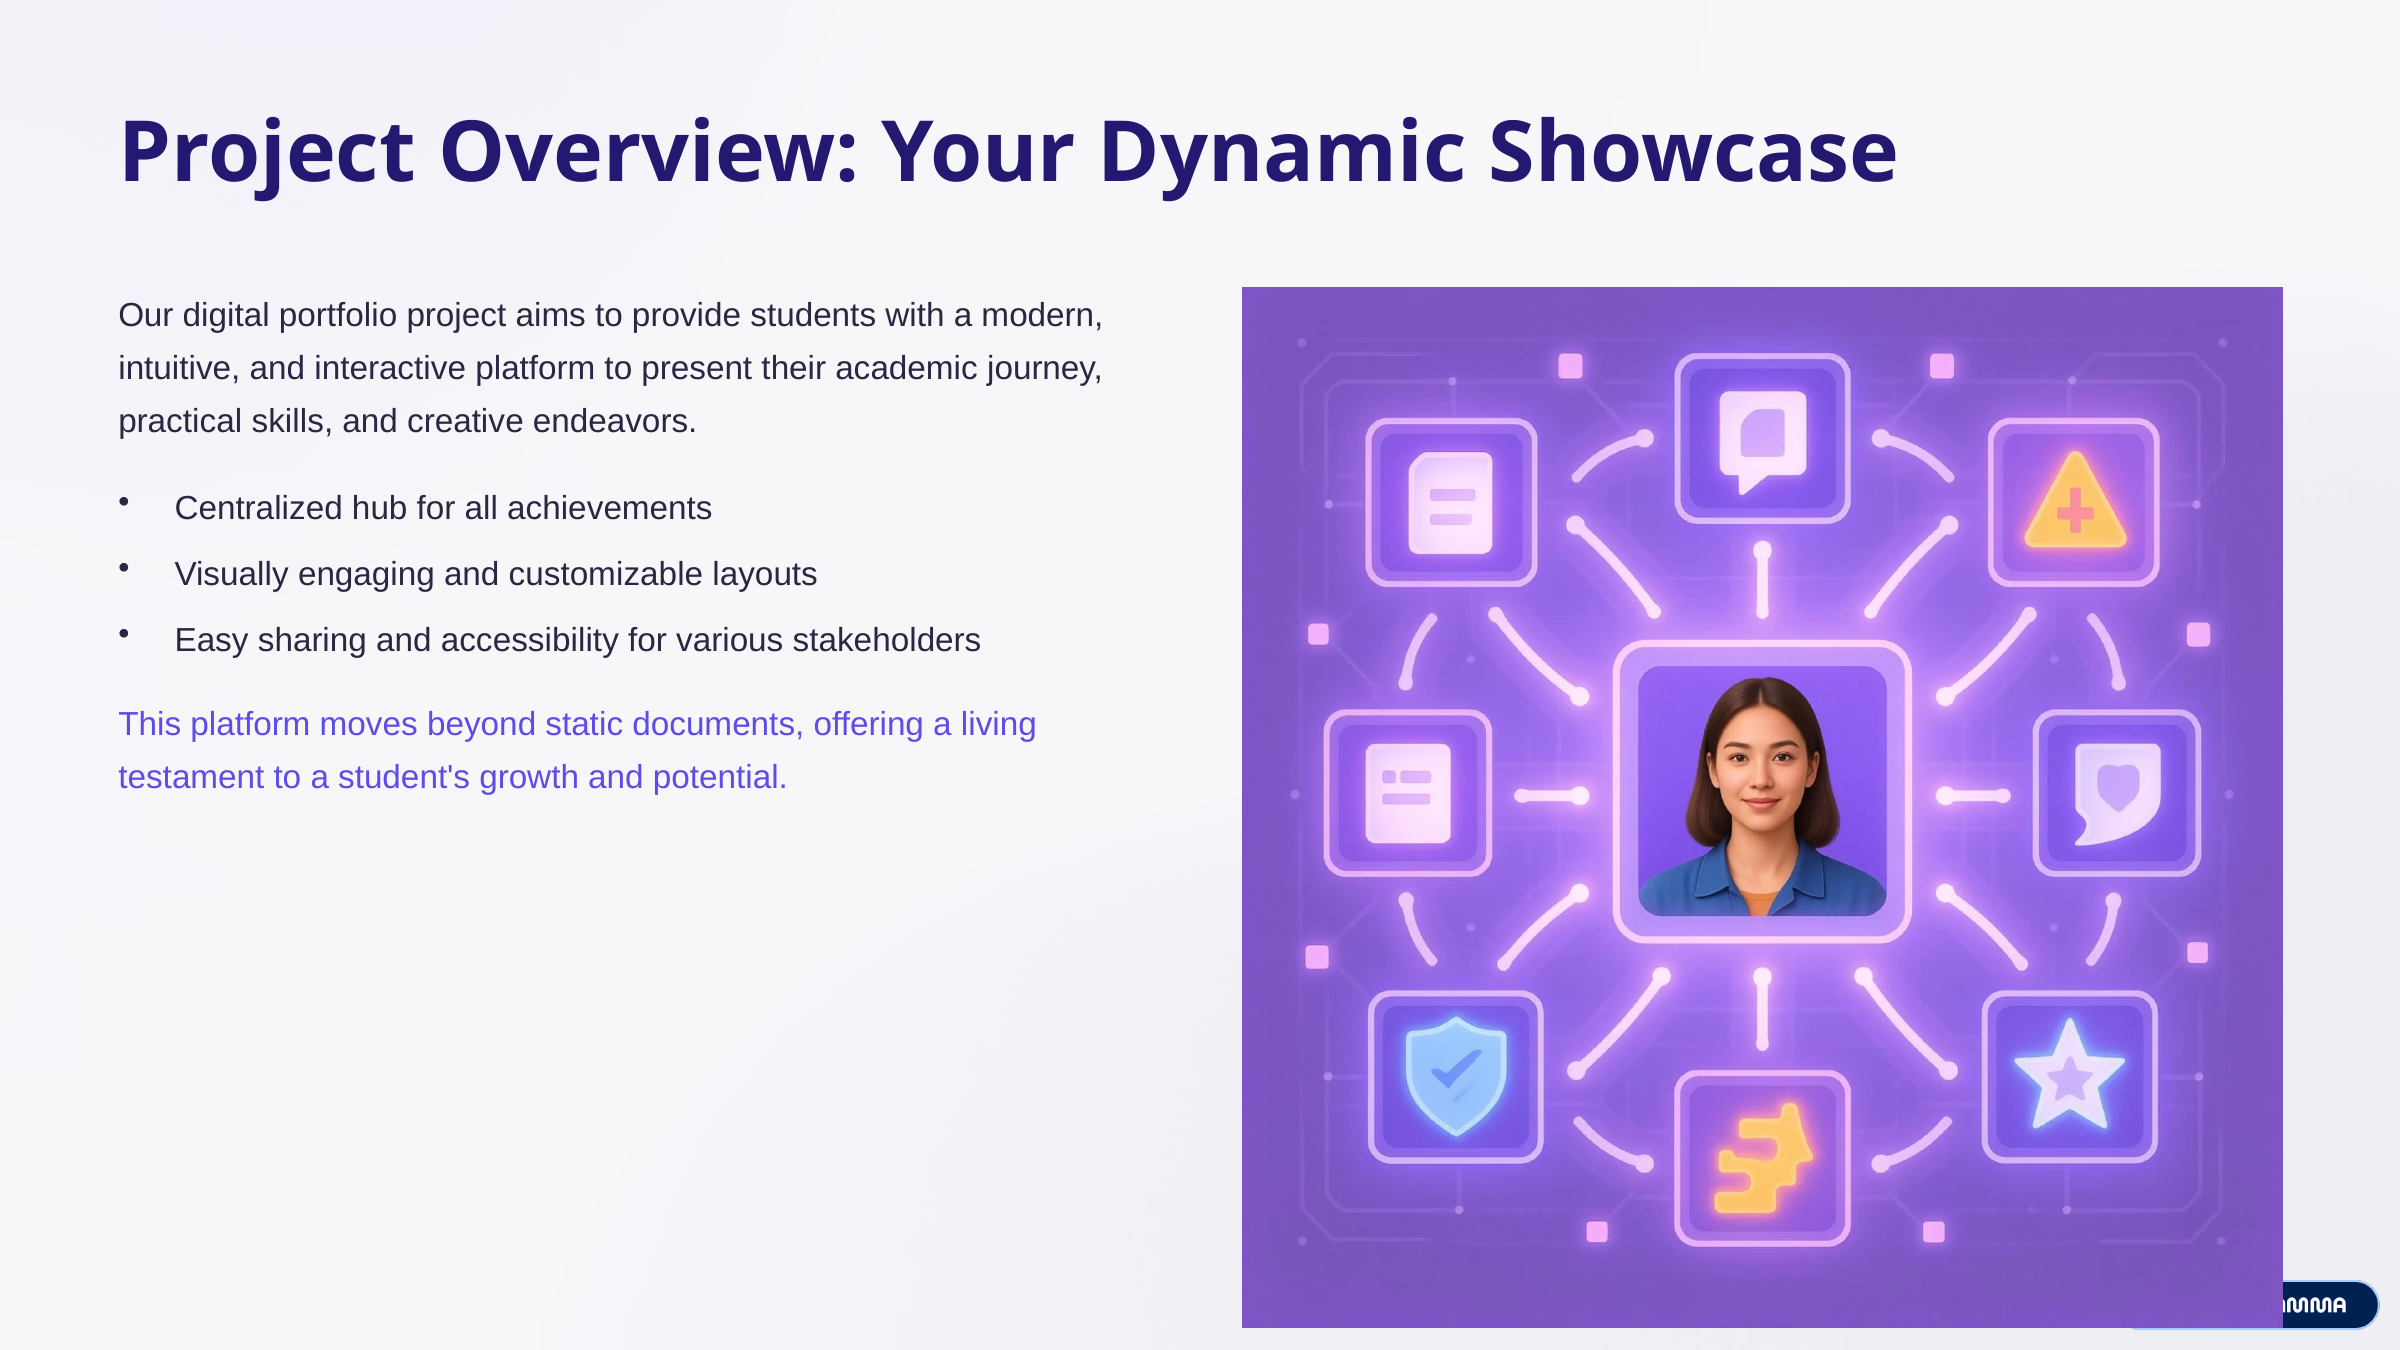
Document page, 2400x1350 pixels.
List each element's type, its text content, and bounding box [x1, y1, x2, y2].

text_box Visually engaging and customizable layouts [118, 538, 1159, 593]
picture [1242, 287, 2389, 1339]
text_box Centralized hub for all achievements [118, 472, 1159, 527]
text_box Project Overview: Your Dynamic Showcase [118, 92, 1797, 199]
text_box Easy sharing and accessibility for various stakeholders [118, 604, 1159, 659]
text_box This platform moves beyond static documents, offering a living testament to a student's growth and potential. [118, 689, 1159, 798]
text_box Our digital portfolio project aims to provide students with a modern, intuitive, and interactive platform to present their academic journey, practical skills, and creative endeavors. [118, 279, 1159, 443]
